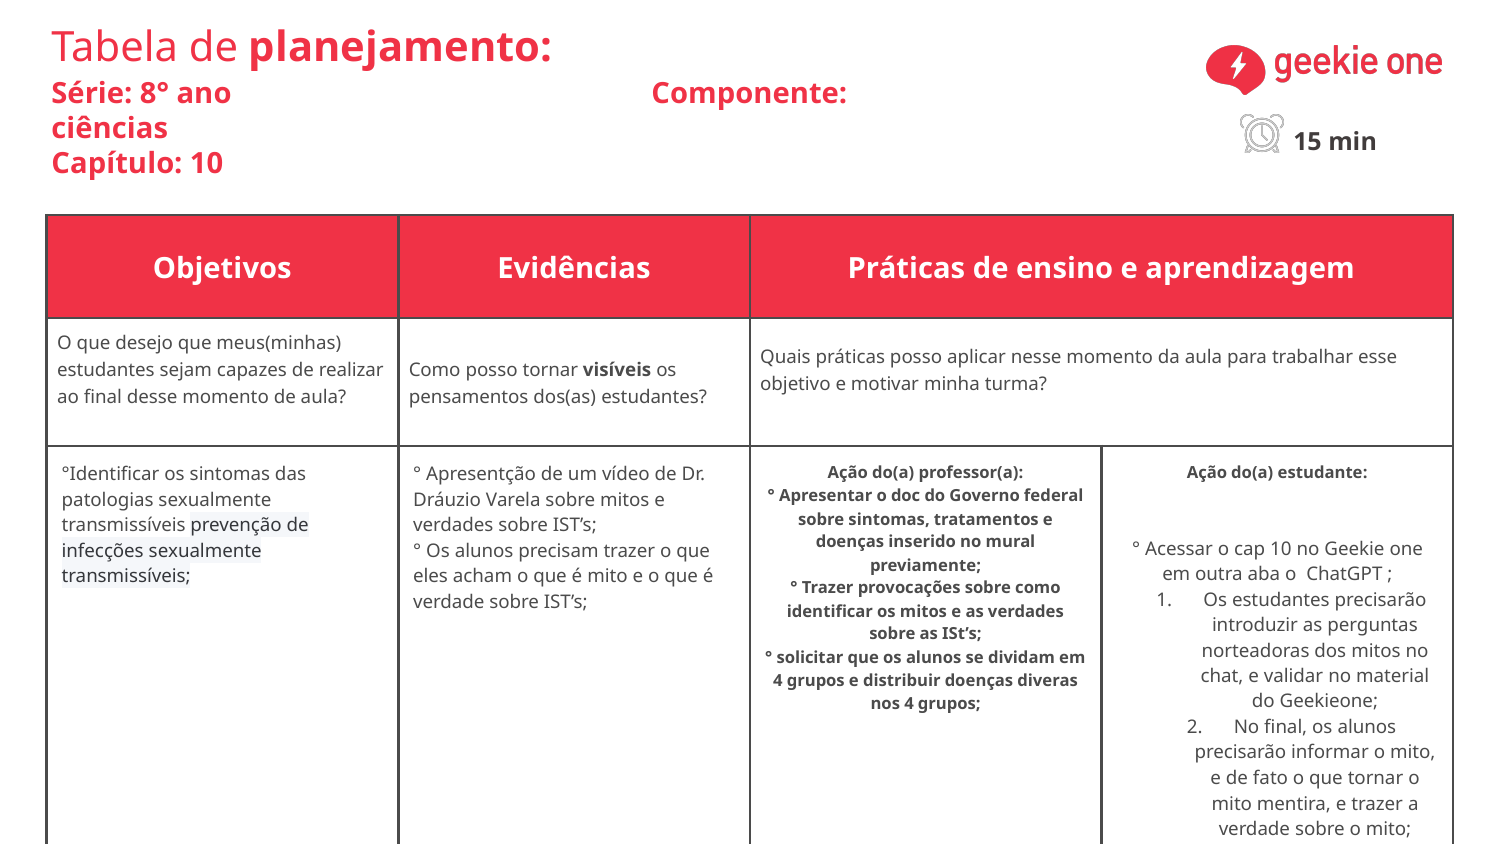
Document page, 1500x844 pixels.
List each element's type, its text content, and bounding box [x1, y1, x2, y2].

table_cell Quais práticas posso aplicar nesse momento da aula para trabalhar esse objetivo e motivar minha turma? [751, 319, 1452, 445]
picture [1205, 45, 1442, 95]
table_cell Ação do(a) professor(a): ° Apresentar o doc do Governo federal sobre sintomas, tratamentos e doenças inserido no mural previamente; ° Trazer provocações sobre como identificar os mitos e as verdades sobre as ISt’s; ° solicitar que os alunos se dividam em 4 grupos e distribuir doenças diveras nos 4 grupos; [751, 447, 1100, 844]
table_cell °Identificar os sintomas das patologias sexualmente transmissíveis prevenção de infecções sexualmente transmissíveis; [48, 447, 397, 844]
table_cell ° Apresentção de um vídeo de Dr. Dráuzio Varela sobre mitos e verdades sobre IST’s; ° Os alunos precisam trazer o que eles acham o que é mito e o que é verdade sobre IST’s; [400, 447, 749, 844]
table_header Evidências [400, 216, 749, 317]
text_box Tabela de planejamento: Série: 8° ano Componente: ciências Capítulo: 10 [36, 4, 890, 71]
table_header Objetivos [48, 216, 397, 317]
table_cell Ação do(a) estudante: ° Acessar o cap 10 no Geekie one em outra aba o ChatGPT ; Os estudantes precisarão introduzir as perguntas norteadoras dos mitos no chat, e validar no material do Geekieone; No final, os alunos precisarão informar o mito, e de fato o que tornar o mito mentira, e trazer a verdade sobre o mito; Os estudantes podem fazer um kahoot com os 2 mitos e 2 verdades sobre IST’s, e gameficar o conteúdo, o grupo que acertar mais perguntas o professor decide o que fazer; [1103, 447, 1452, 844]
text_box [1240, 93, 1408, 153]
table_cell Como posso tornar visíveis os pensamentos dos(as) estudantes? [400, 319, 749, 445]
table_header Práticas de ensino e aprendizagem [751, 216, 1452, 317]
table_cell O que desejo que meus(minhas) estudantes sejam capazes de realizar ao final desse momento de aula? [48, 319, 397, 445]
